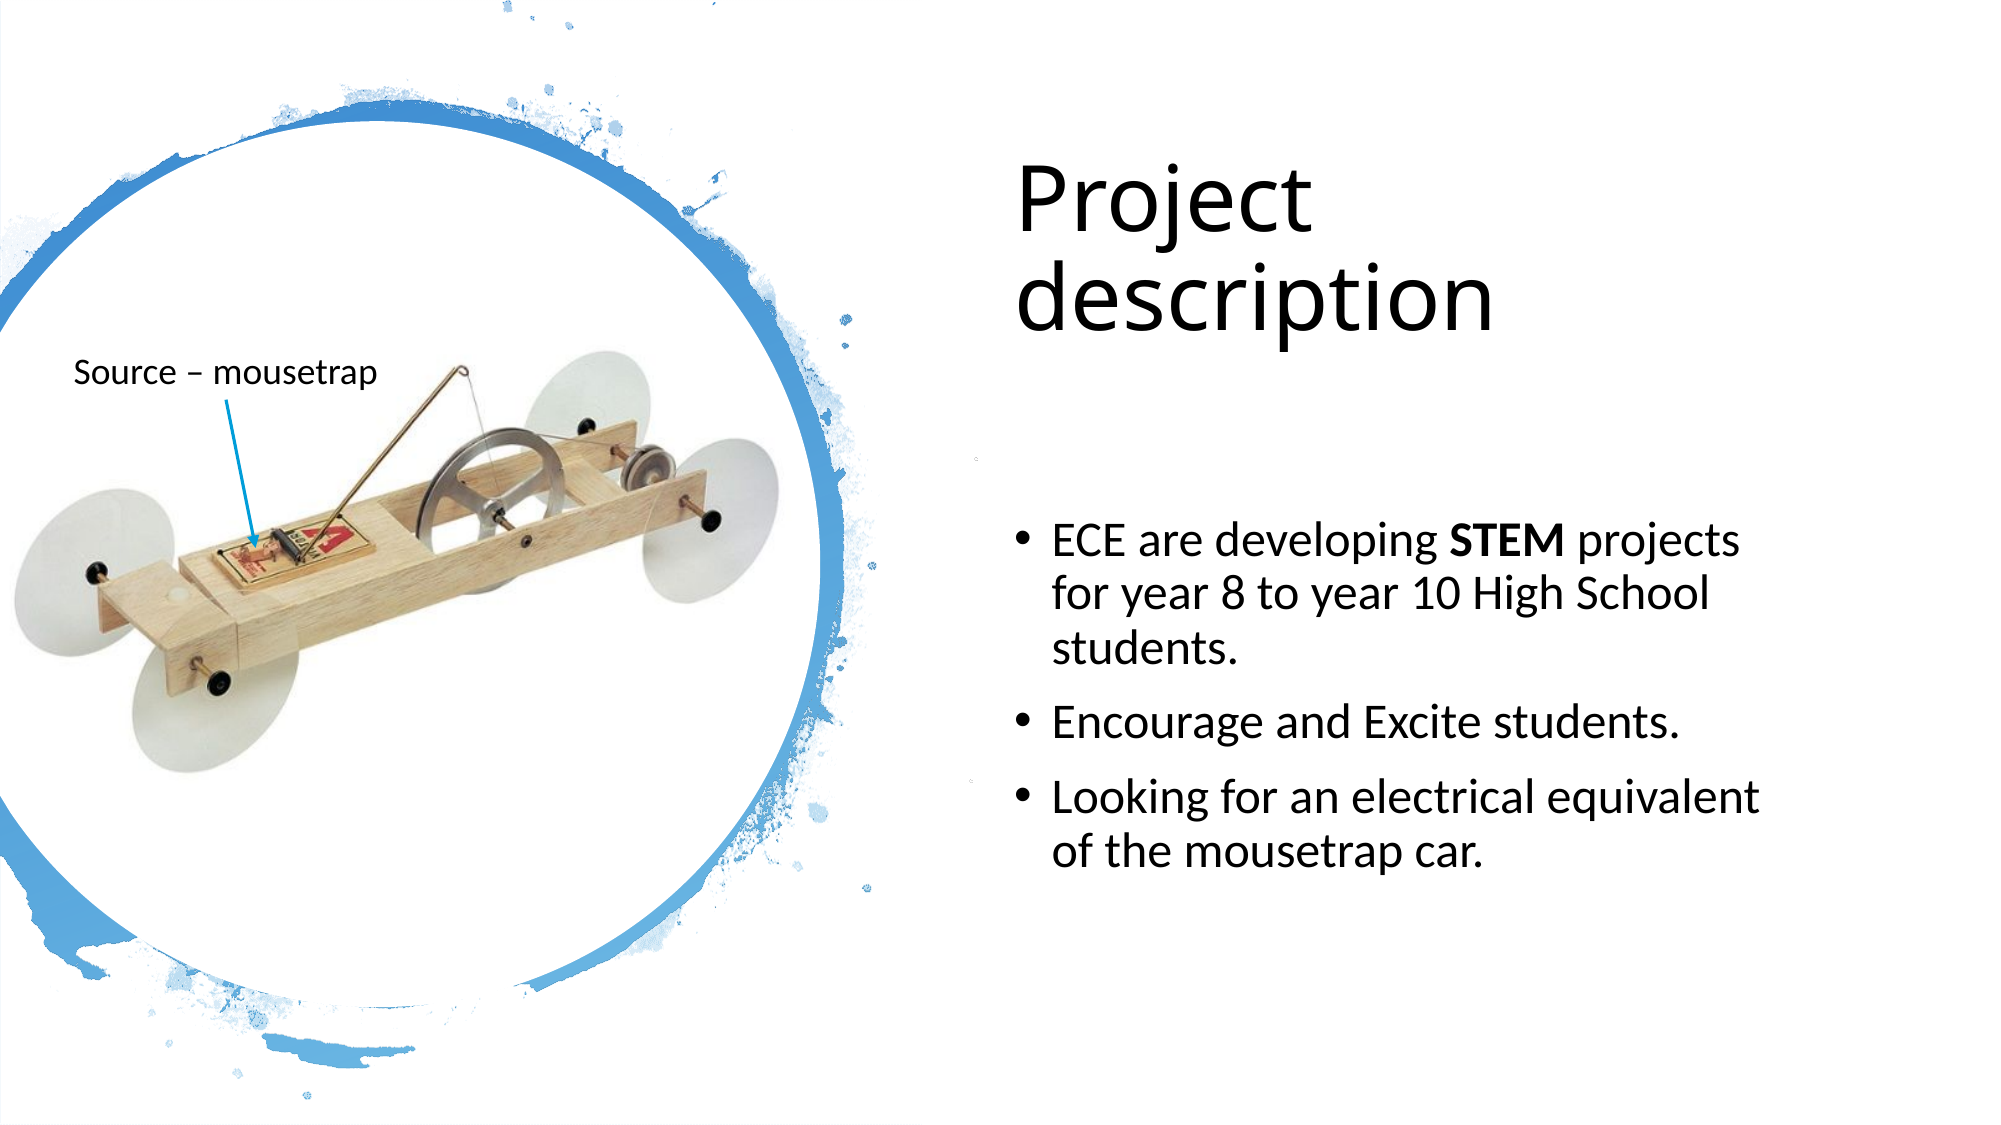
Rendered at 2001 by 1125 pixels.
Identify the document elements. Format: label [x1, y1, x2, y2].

picture [0, 0, 2000, 1125]
text_box [226, 400, 256, 548]
